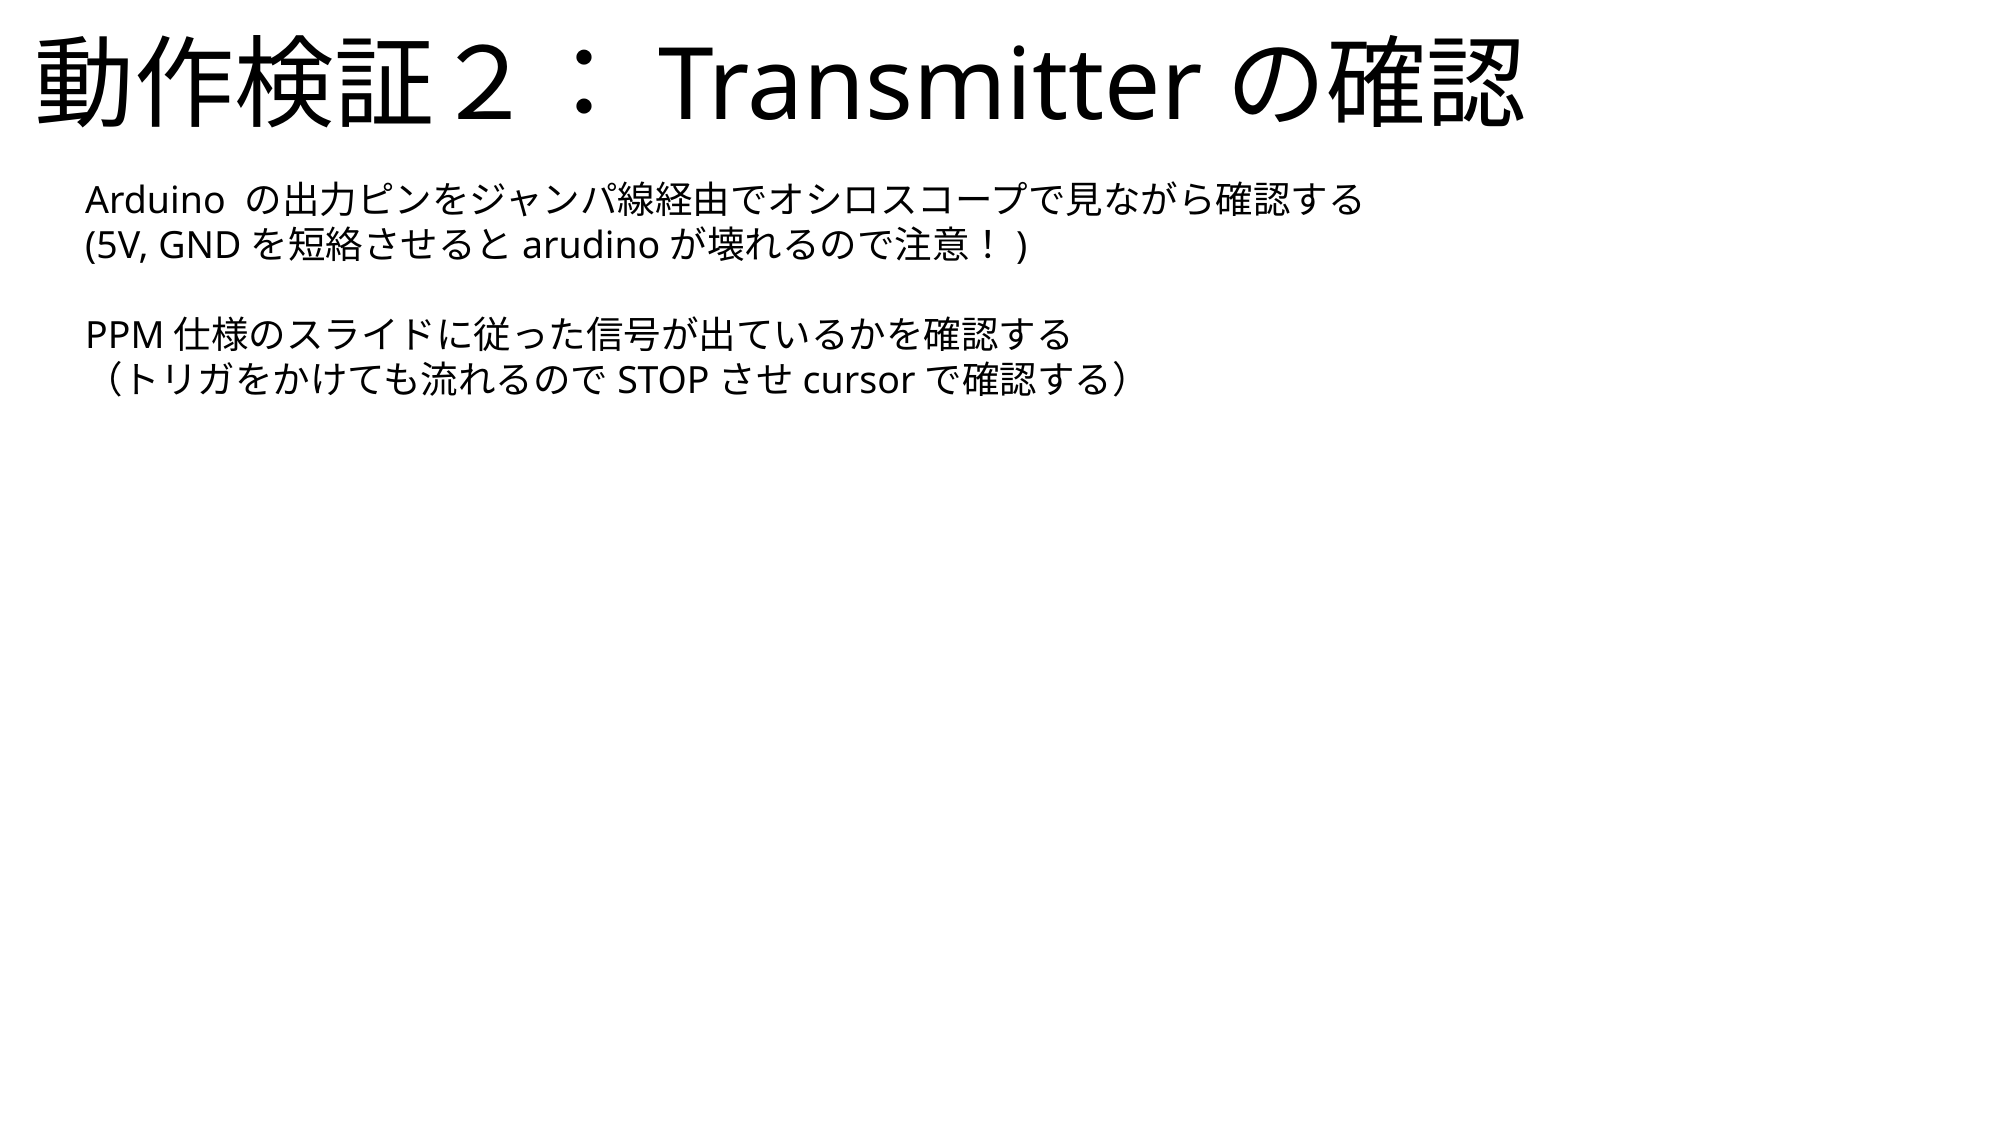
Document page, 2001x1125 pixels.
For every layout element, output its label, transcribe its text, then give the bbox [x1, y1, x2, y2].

text_box 動作検証２：Transmitterの確認 [19, 12, 1640, 147]
text_box Arduino の出力ピンをジャンパ線経由でオシロスコープで見ながら確認する (5V, GNDを短絡させるとarudinoが壊れるので注意！) PPM仕様のスライドに従った信号が出ているかを確認する （トリガをかけても流れるのでSTOPさせcursorで確認する） [70, 168, 1552, 409]
